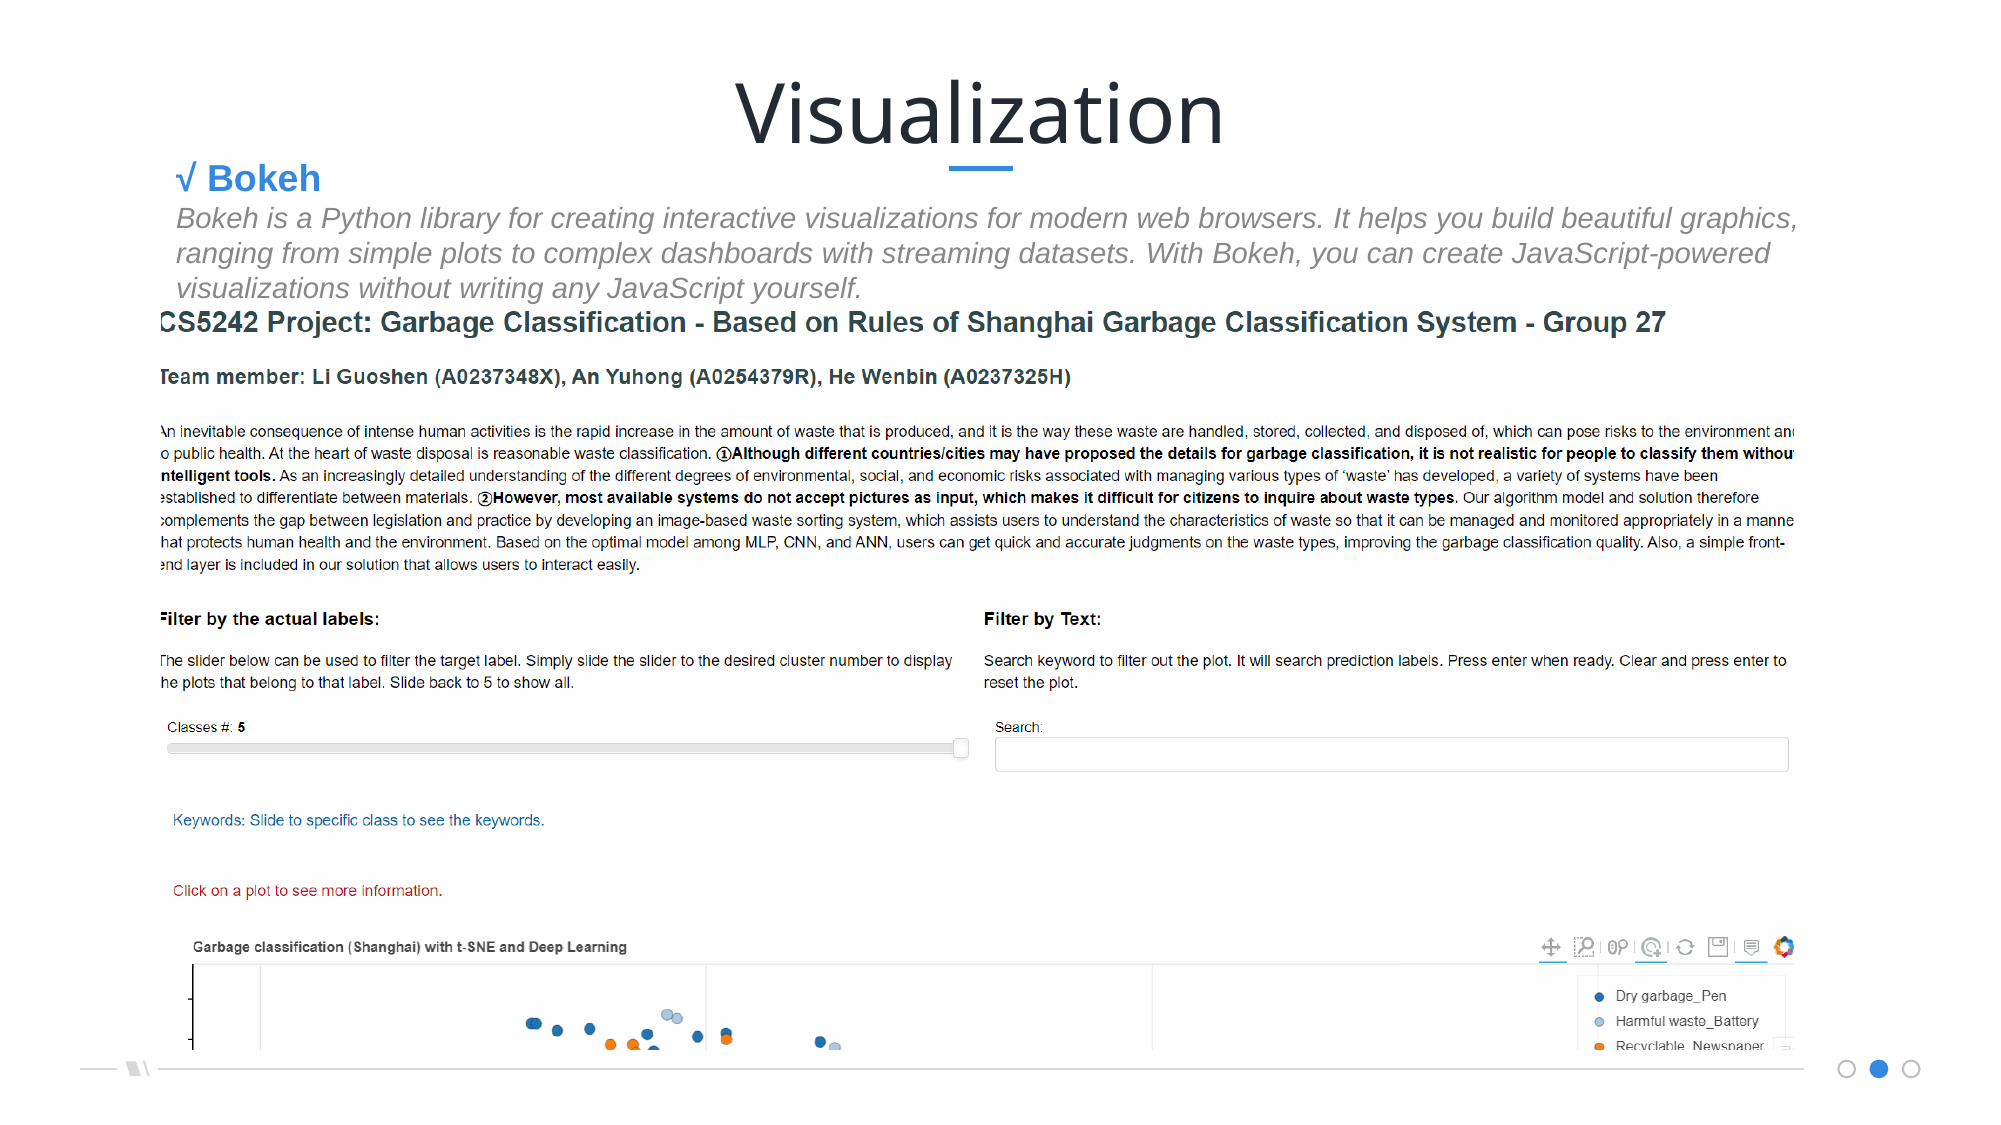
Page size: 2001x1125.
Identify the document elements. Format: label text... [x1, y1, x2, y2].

text_box [1870, 1060, 1888, 1078]
picture [160, 310, 1795, 1051]
text_box [1902, 1060, 1920, 1078]
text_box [143, 1060, 149, 1077]
text_box Visualization [686, 52, 1276, 139]
text_box [1838, 1060, 1856, 1078]
text_box √ Bokeh Bokeh is a Python library for creating interactive visualizations for modern web browsers. It helps you build beautiful graphics, ranging from simple plots to complex dashboards with streaming datasets. With Bokeh, you can create JavaScript-powered visualizations without writing any JavaScript yourself. [161, 139, 1839, 319]
text_box [125, 1061, 138, 1077]
